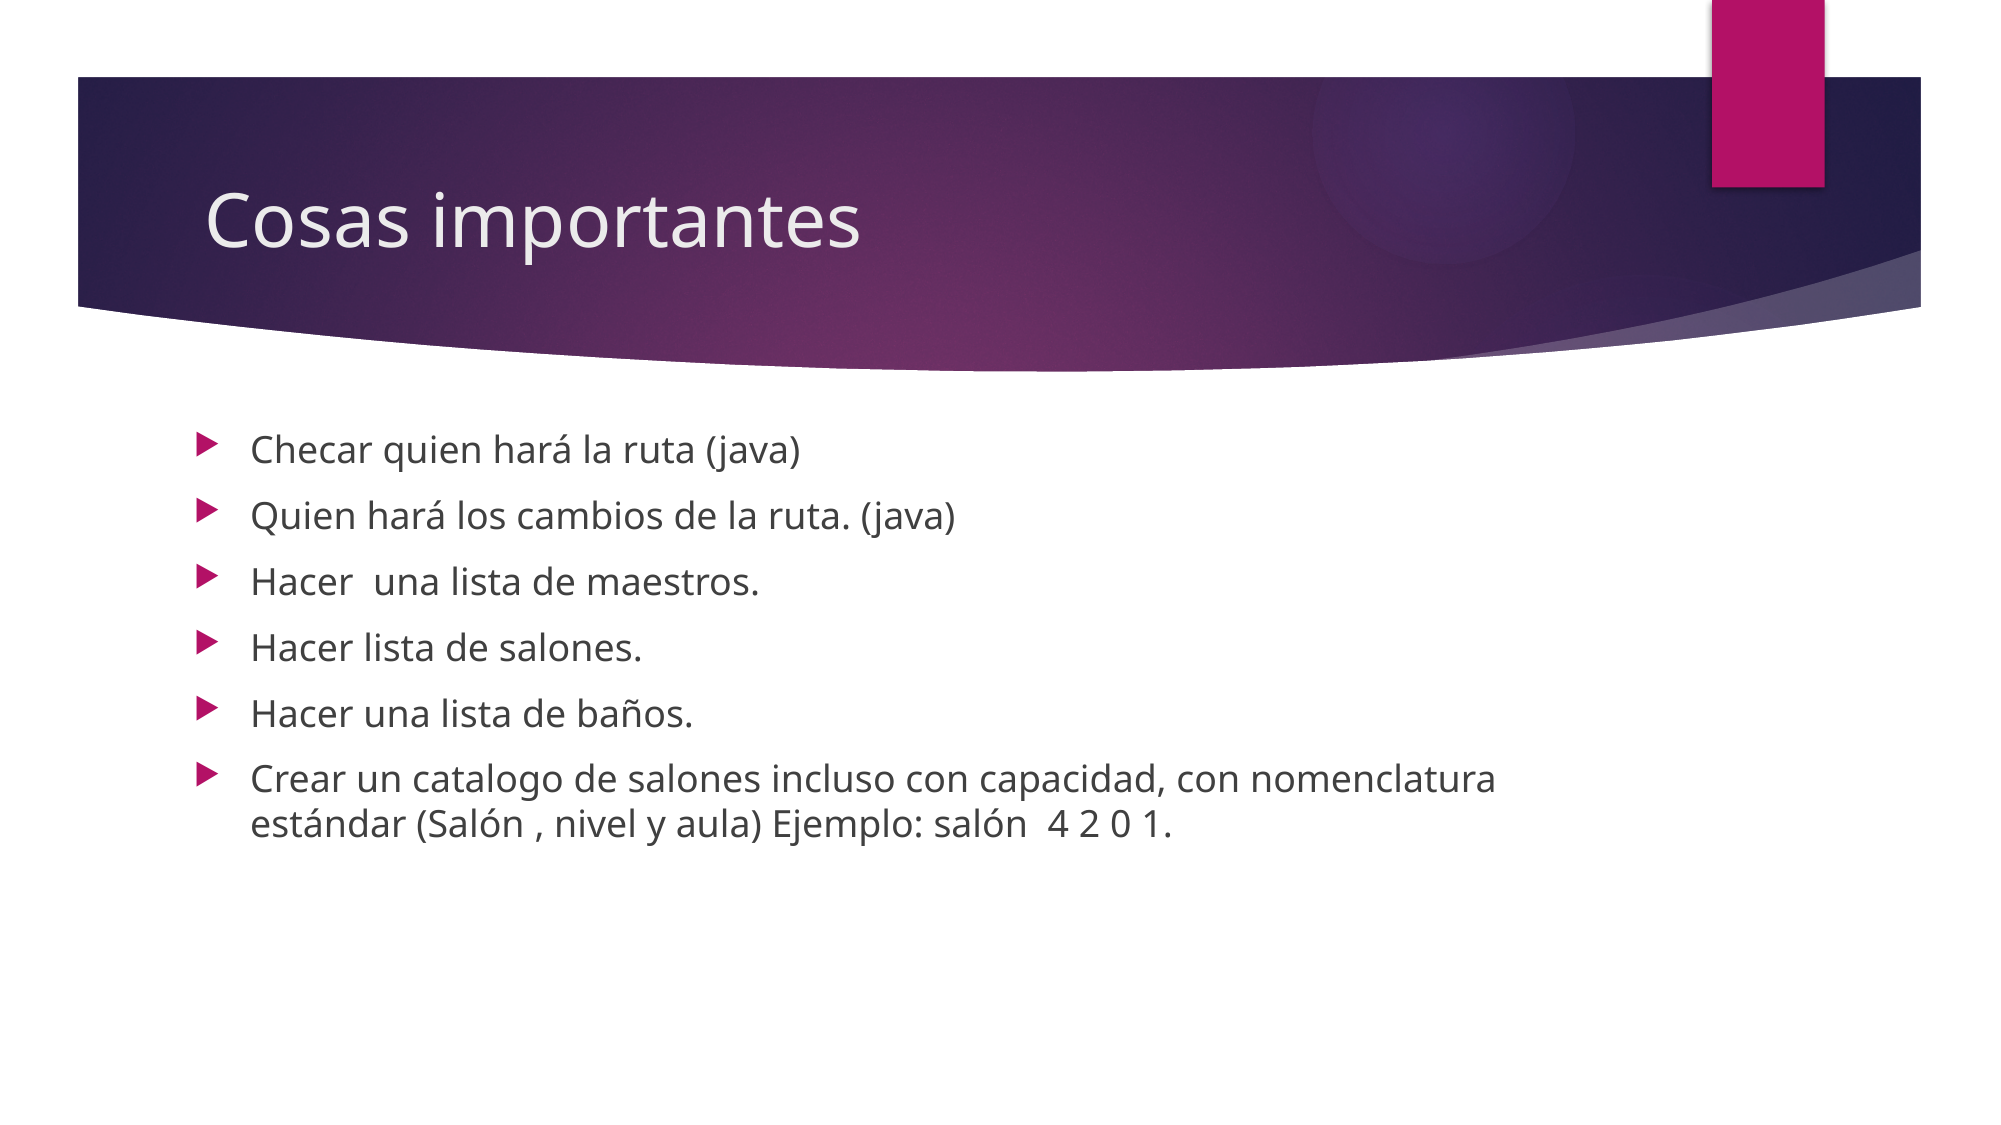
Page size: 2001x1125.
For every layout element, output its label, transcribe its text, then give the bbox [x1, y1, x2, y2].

title Cosas importantes [189, 159, 1627, 276]
list Checar quien hará la ruta (java) Quien hará los cambios de la ruta. (java) Hacer una lista de maestros. Hacer lista de salones. Hacer una lista de baños. Crear un catalogo de salones incluso con capacidad, con nomenclatura estándar (Salón , nivel y aula) Ejemplo: salón 4 2 0 1. [178, 418, 1627, 980]
